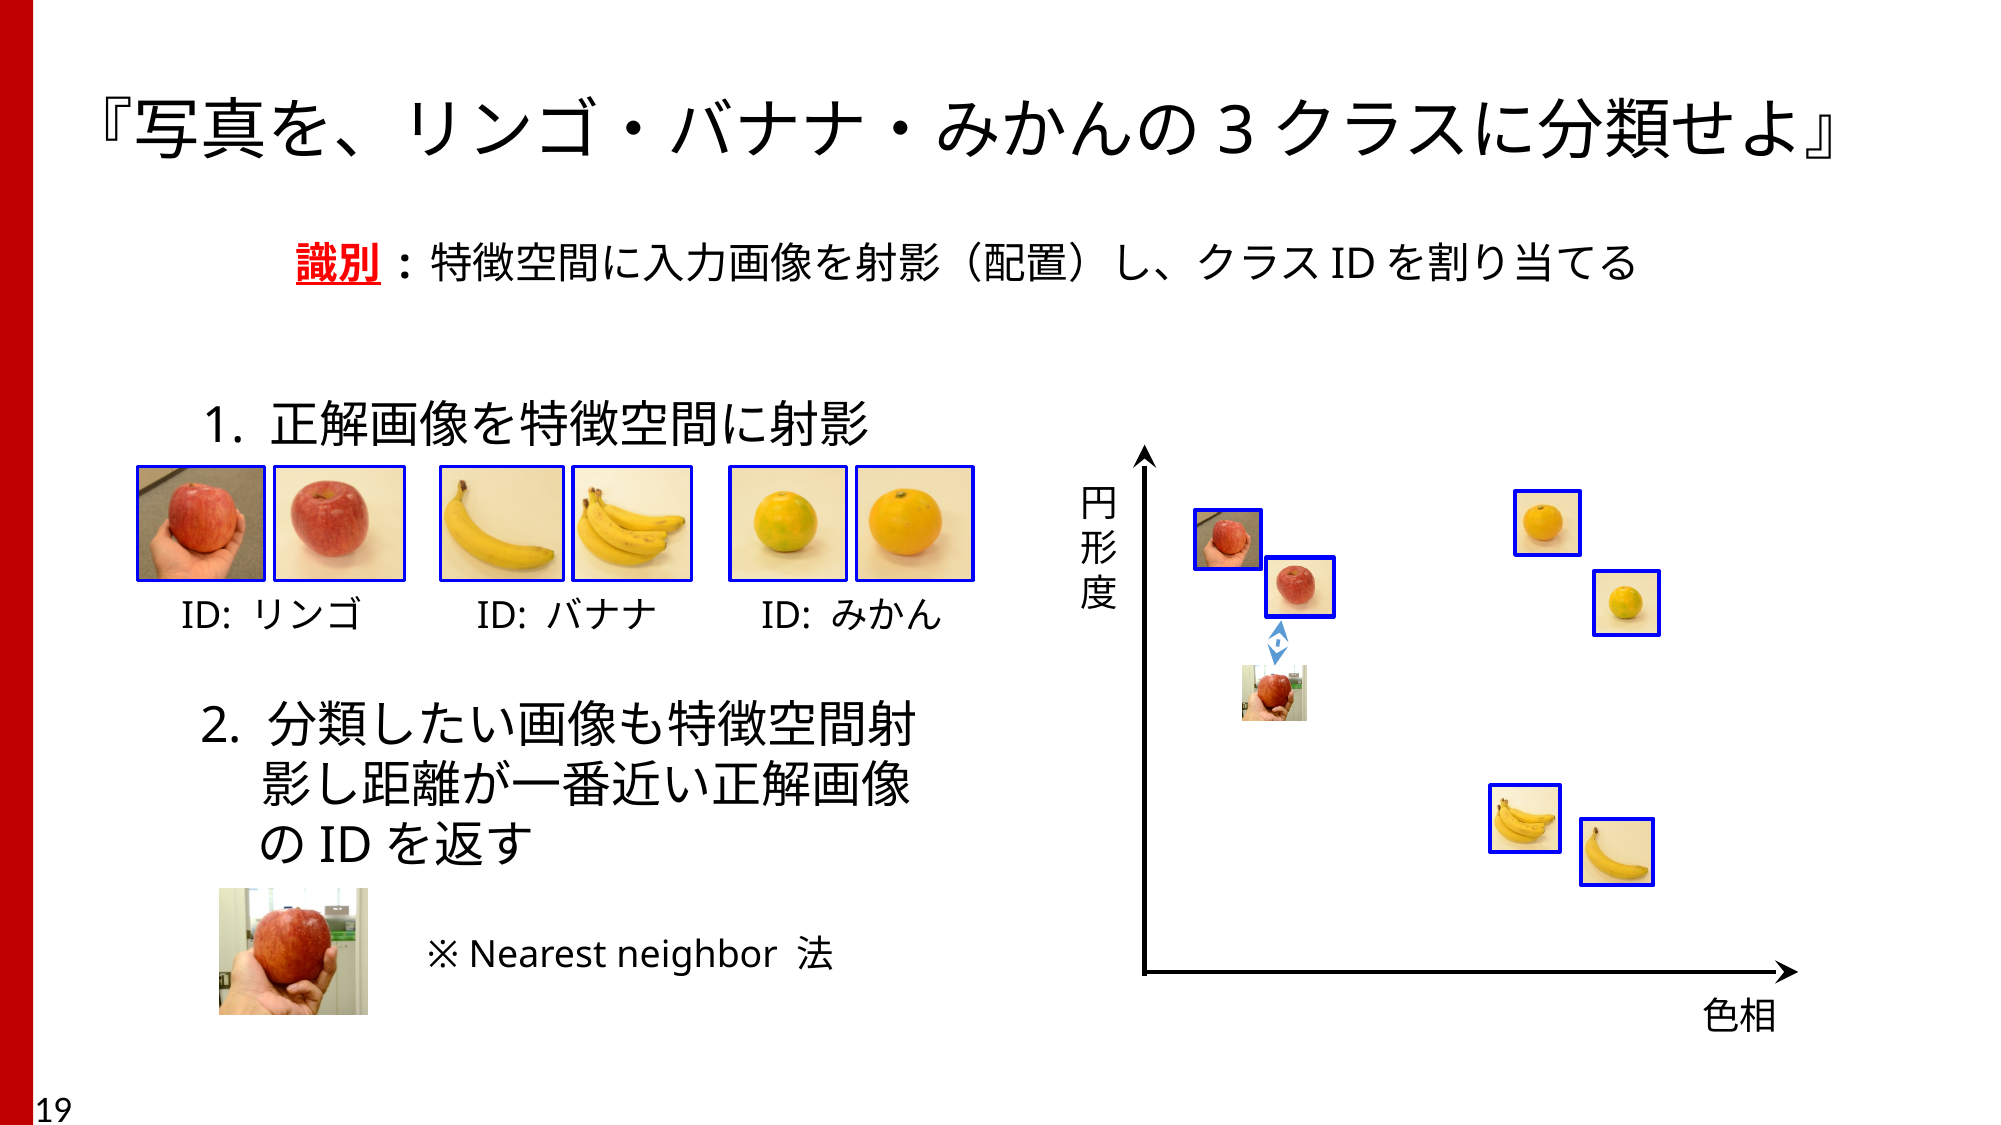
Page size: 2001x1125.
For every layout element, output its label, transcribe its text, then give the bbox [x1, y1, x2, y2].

list 識別 : 特徴空間に入力画像を射影（配置）し、クラスIDを割り当てる [280, 234, 1818, 329]
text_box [1197, 512, 1332, 615]
text_box 円 形 度 [1065, 471, 1134, 621]
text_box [1274, 620, 1282, 666]
text_box 2. 分類したい画像も特徴空間射 影し距離が一番近い正解画像 のIDを返す [185, 684, 978, 880]
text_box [138, 468, 972, 579]
text_box 1. 正解画像を特徴空間に射影 [188, 384, 885, 460]
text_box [1144, 444, 1799, 977]
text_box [1492, 787, 1652, 884]
picture [219, 888, 368, 1015]
text_box 色相 [1687, 984, 1792, 1045]
text_box ID: バナナ [462, 583, 674, 644]
text_box ID: リンゴ [166, 583, 378, 644]
slide_number 19 [19, 1077, 470, 1125]
picture [1242, 665, 1307, 721]
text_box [1517, 493, 1657, 633]
text_box ※ Nearest neighbor 法 [412, 922, 850, 983]
text_box ID: みかん [746, 583, 958, 644]
text_box 『写真を、リンゴ・バナナ・みかんの3クラスに分類せよ』 [28, 79, 1910, 190]
